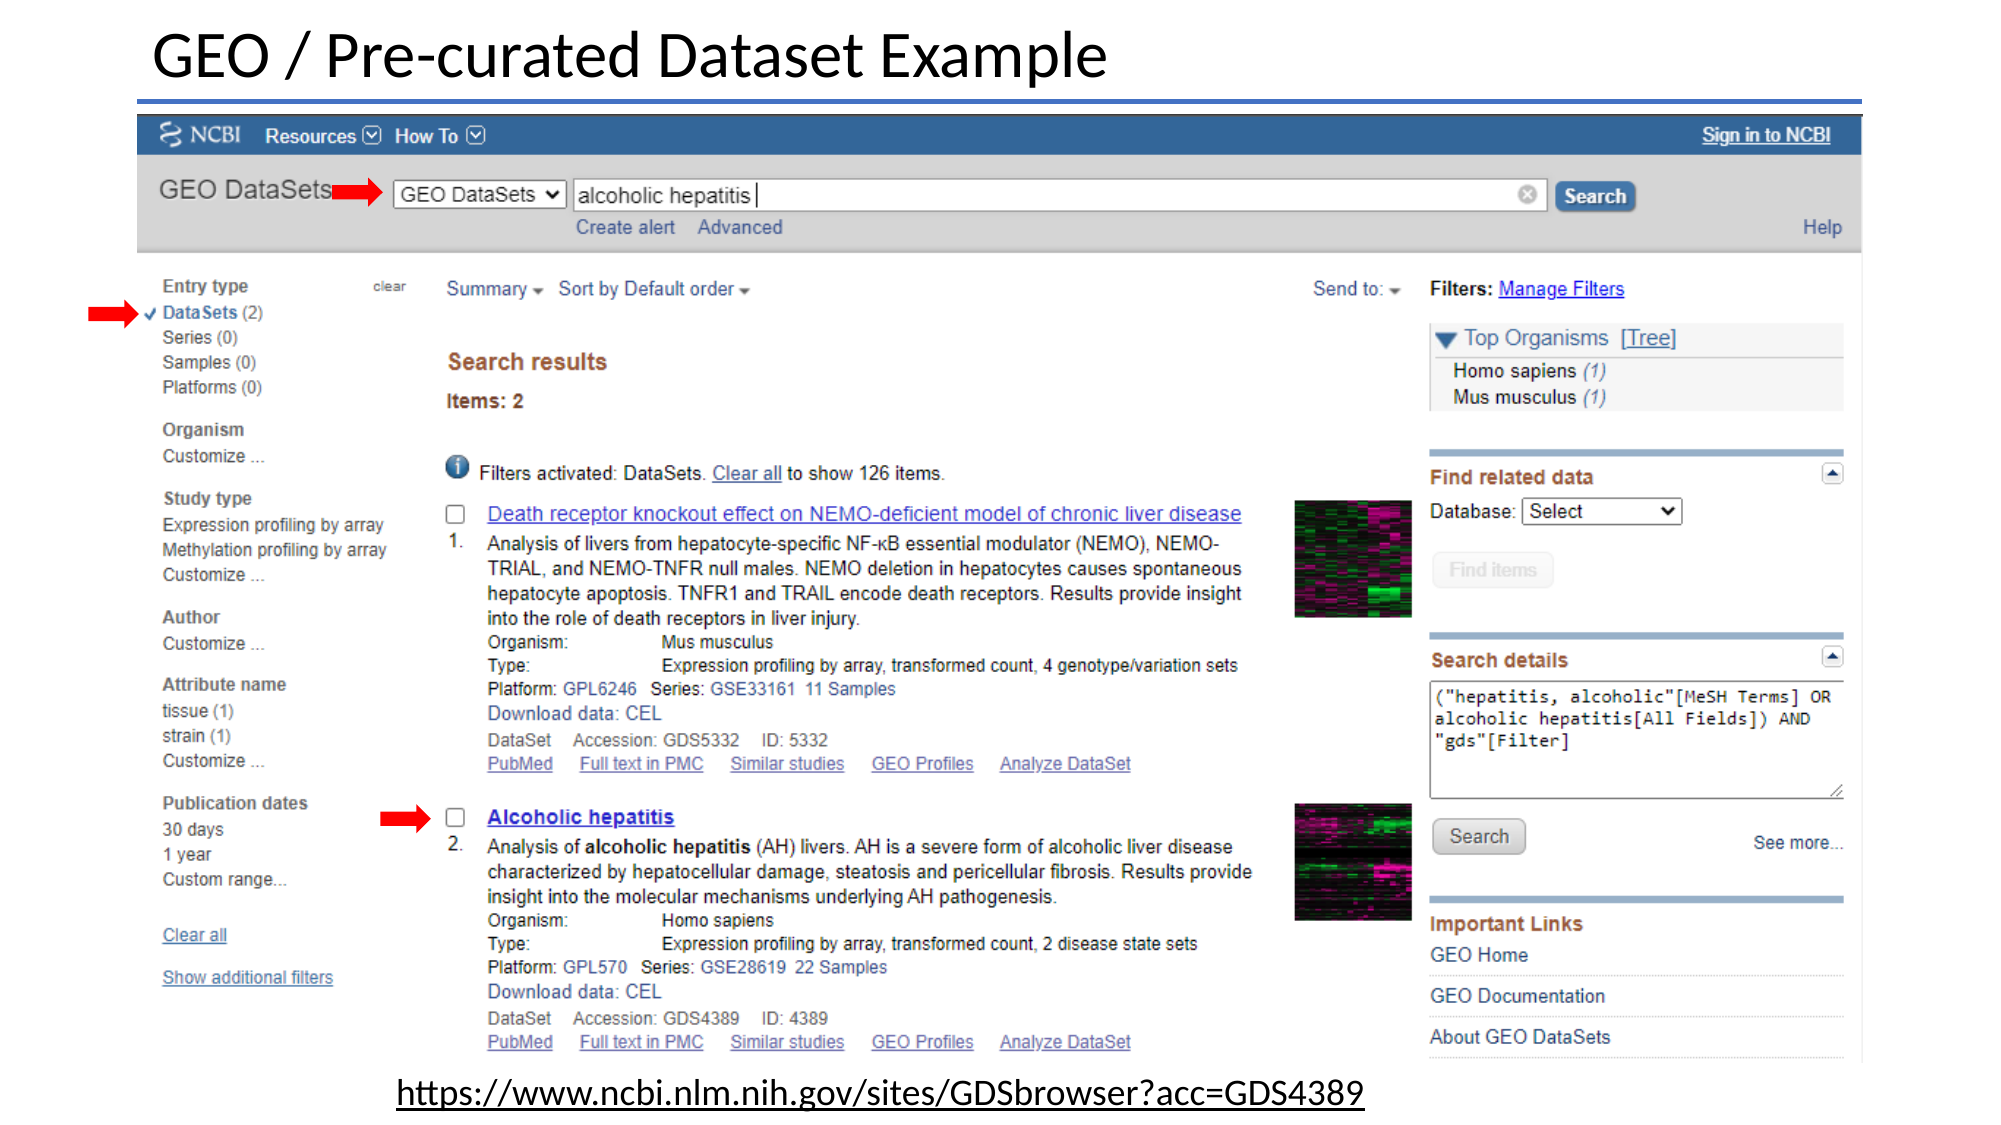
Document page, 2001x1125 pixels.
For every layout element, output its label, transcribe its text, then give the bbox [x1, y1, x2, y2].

picture [137, 114, 1863, 1063]
text_box https://www.ncbi.nlm.nih.gov/sites/GDSbrowser?acc=GDS4389 [381, 1063, 1710, 1121]
title GEO / Pre-curated Dataset Example [137, 4, 1863, 100]
text_box [88, 299, 137, 329]
